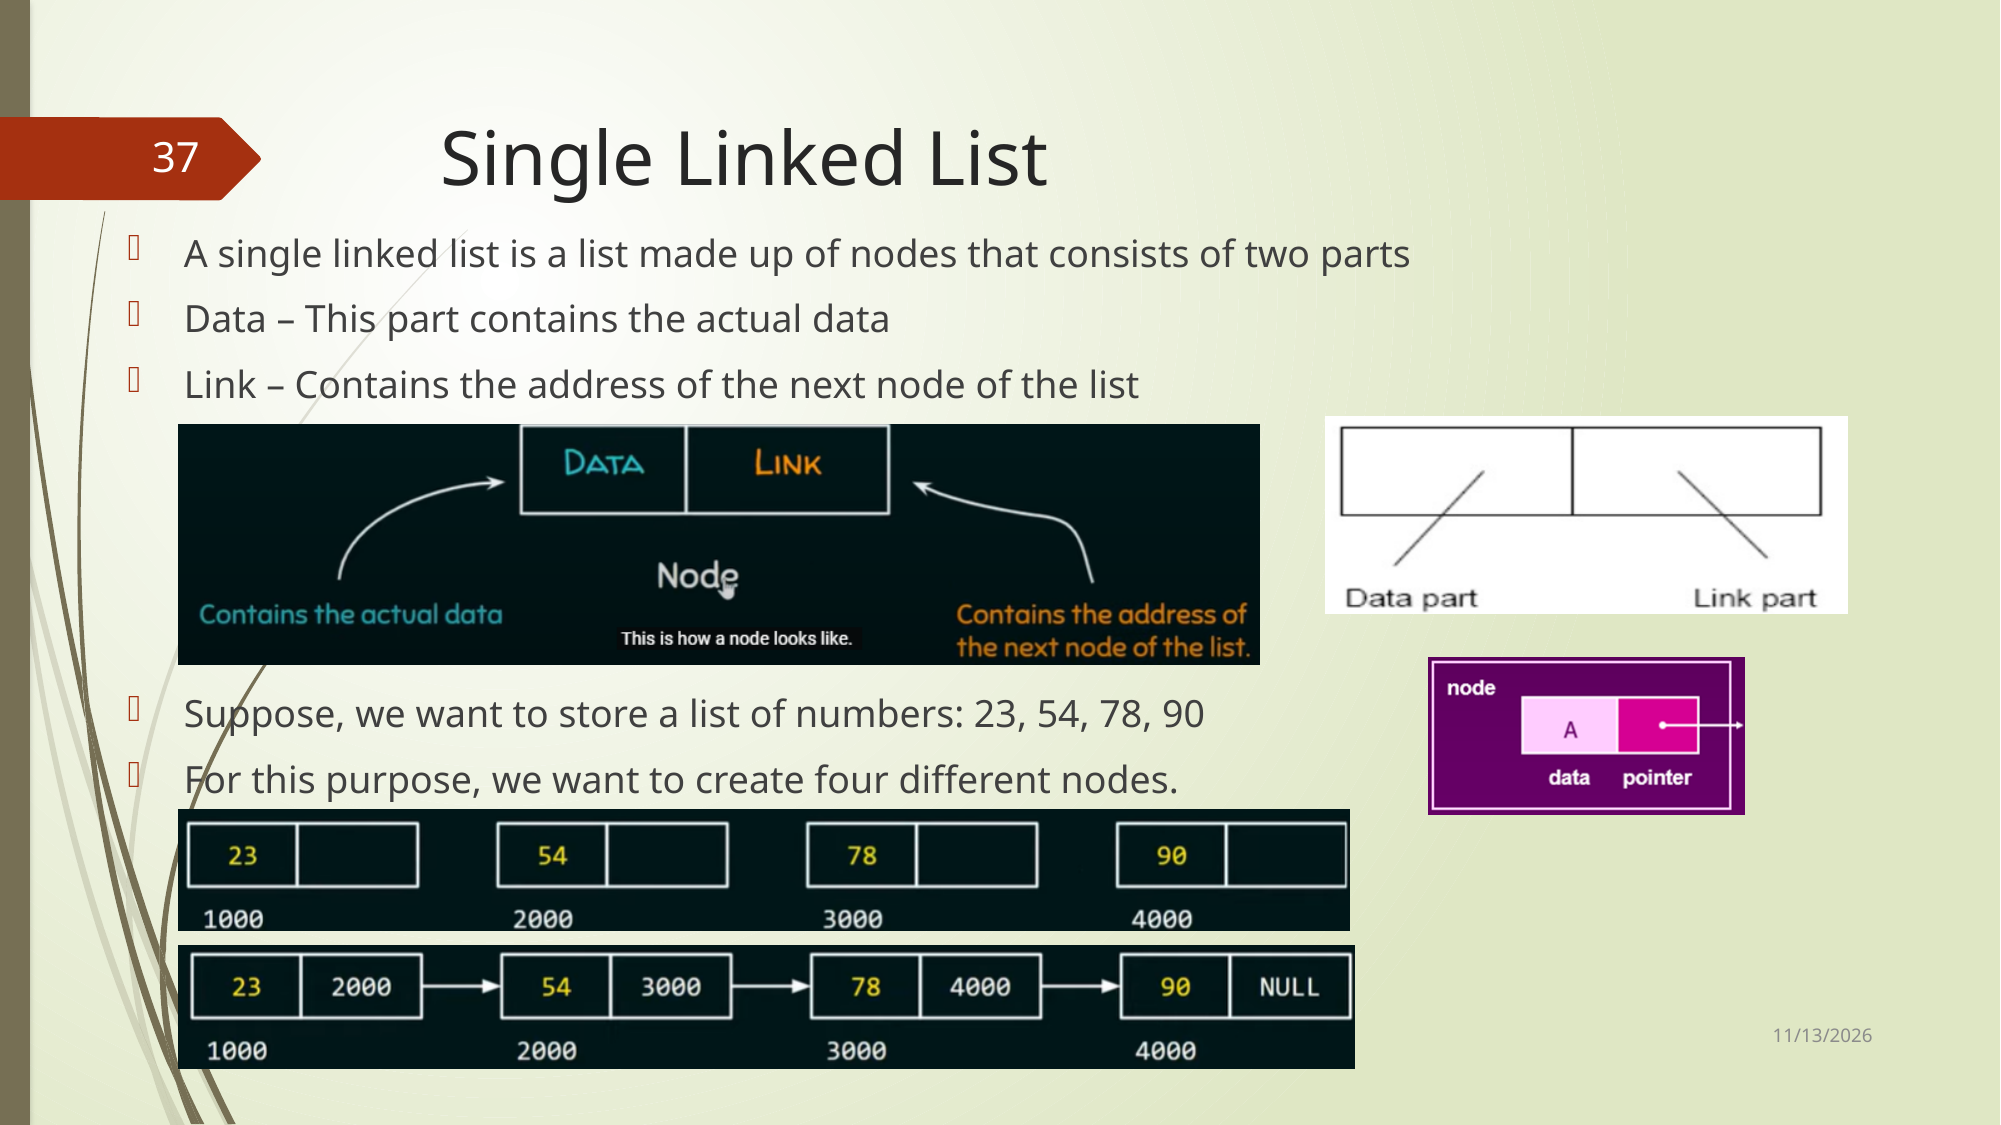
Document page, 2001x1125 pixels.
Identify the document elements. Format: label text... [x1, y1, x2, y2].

slide_number 37 [87, 129, 216, 190]
picture [178, 945, 1355, 1069]
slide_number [1699, 1005, 1888, 1067]
title Single Linked List [425, 102, 1888, 222]
picture [1428, 657, 1745, 816]
picture [1325, 416, 1849, 614]
picture [178, 424, 1261, 665]
list A single linked list is a list made up of nodes that consists of two parts Data – This part contains the actual data Link – Contains the address of the next node of the list Suppose, we want to store a list of numbers: 23, 54, 78, 90 For this purpose, we want to create four different nodes. [112, 222, 1888, 1023]
picture [178, 809, 1351, 932]
